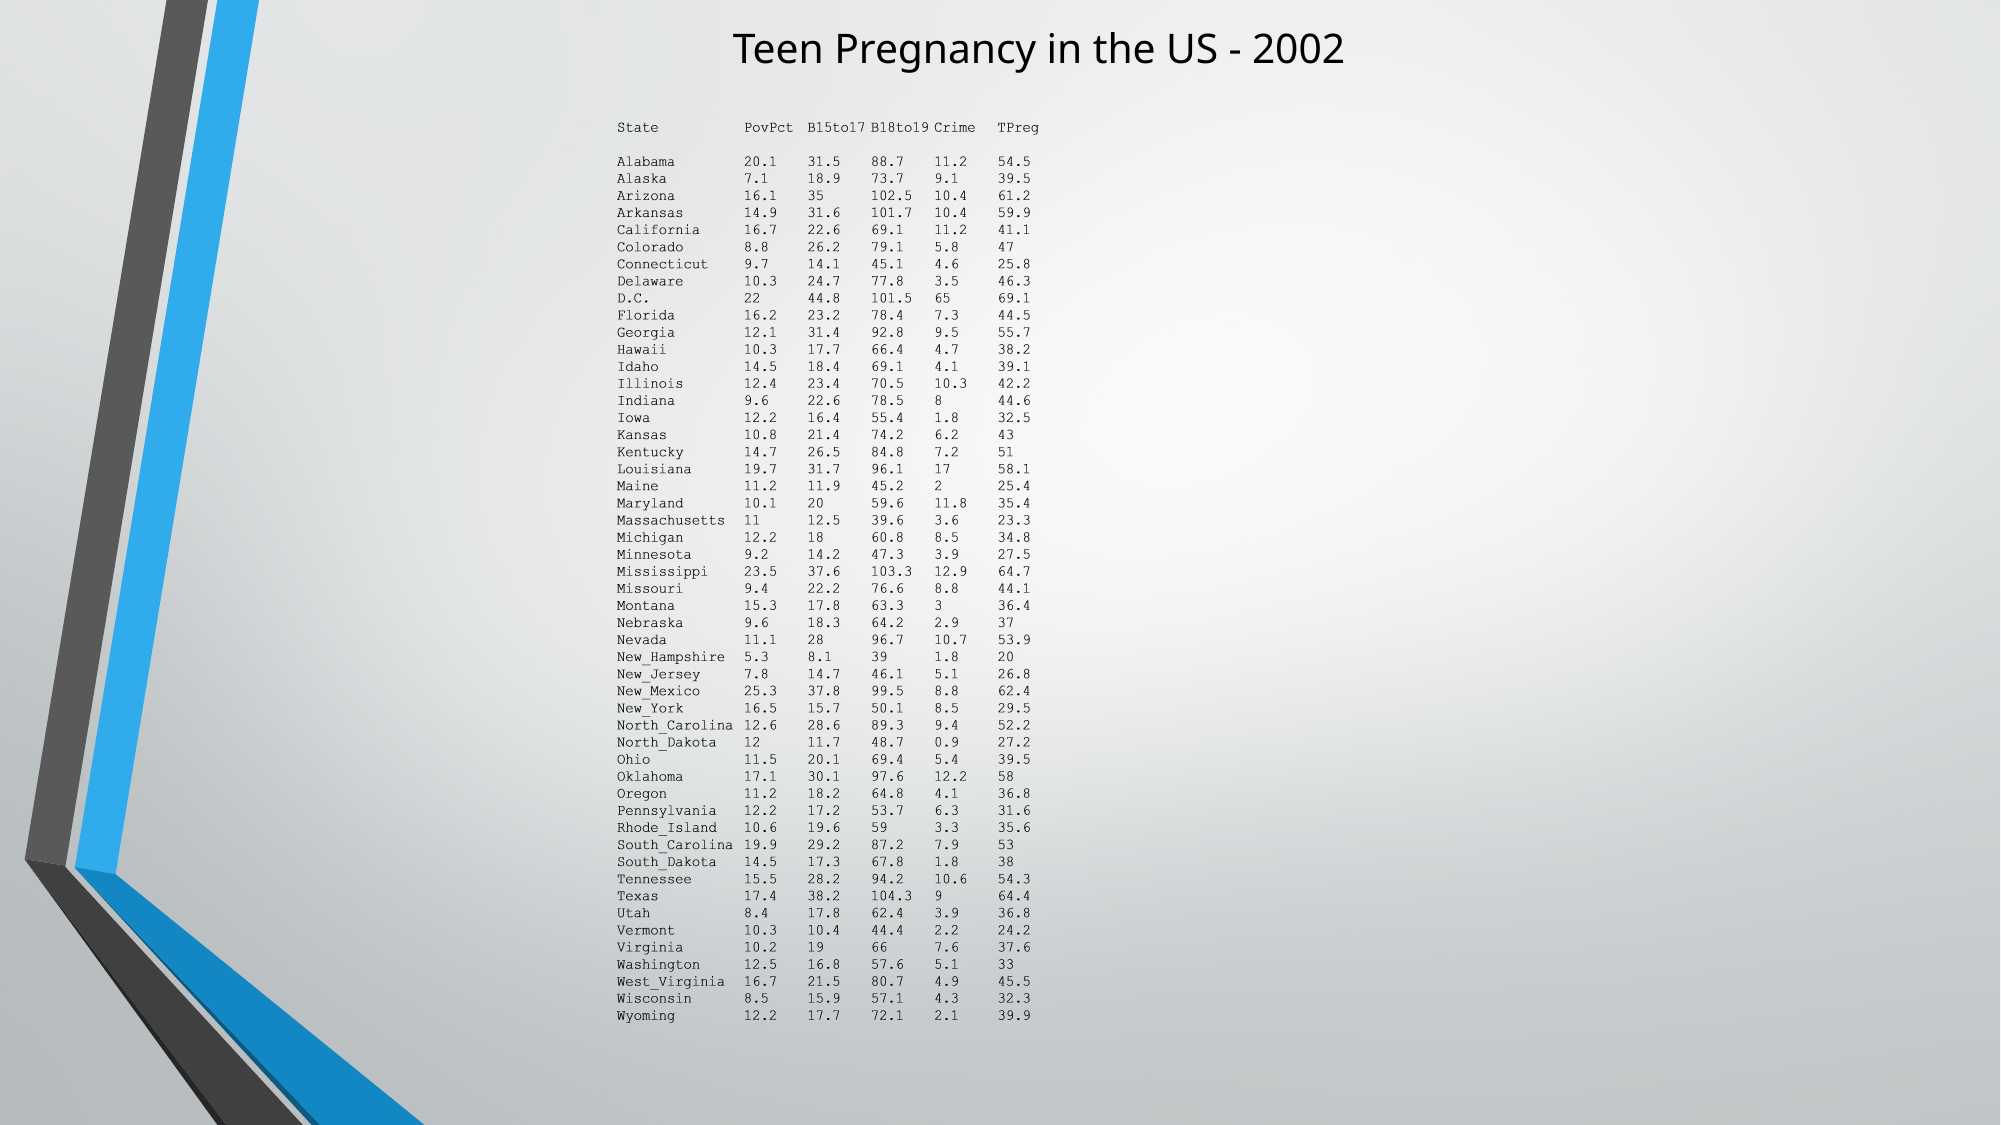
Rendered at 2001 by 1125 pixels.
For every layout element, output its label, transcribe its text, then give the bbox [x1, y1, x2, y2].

title Teen Pregnancy in the US - 2002 [217, 14, 1862, 80]
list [617, 119, 1266, 1026]
